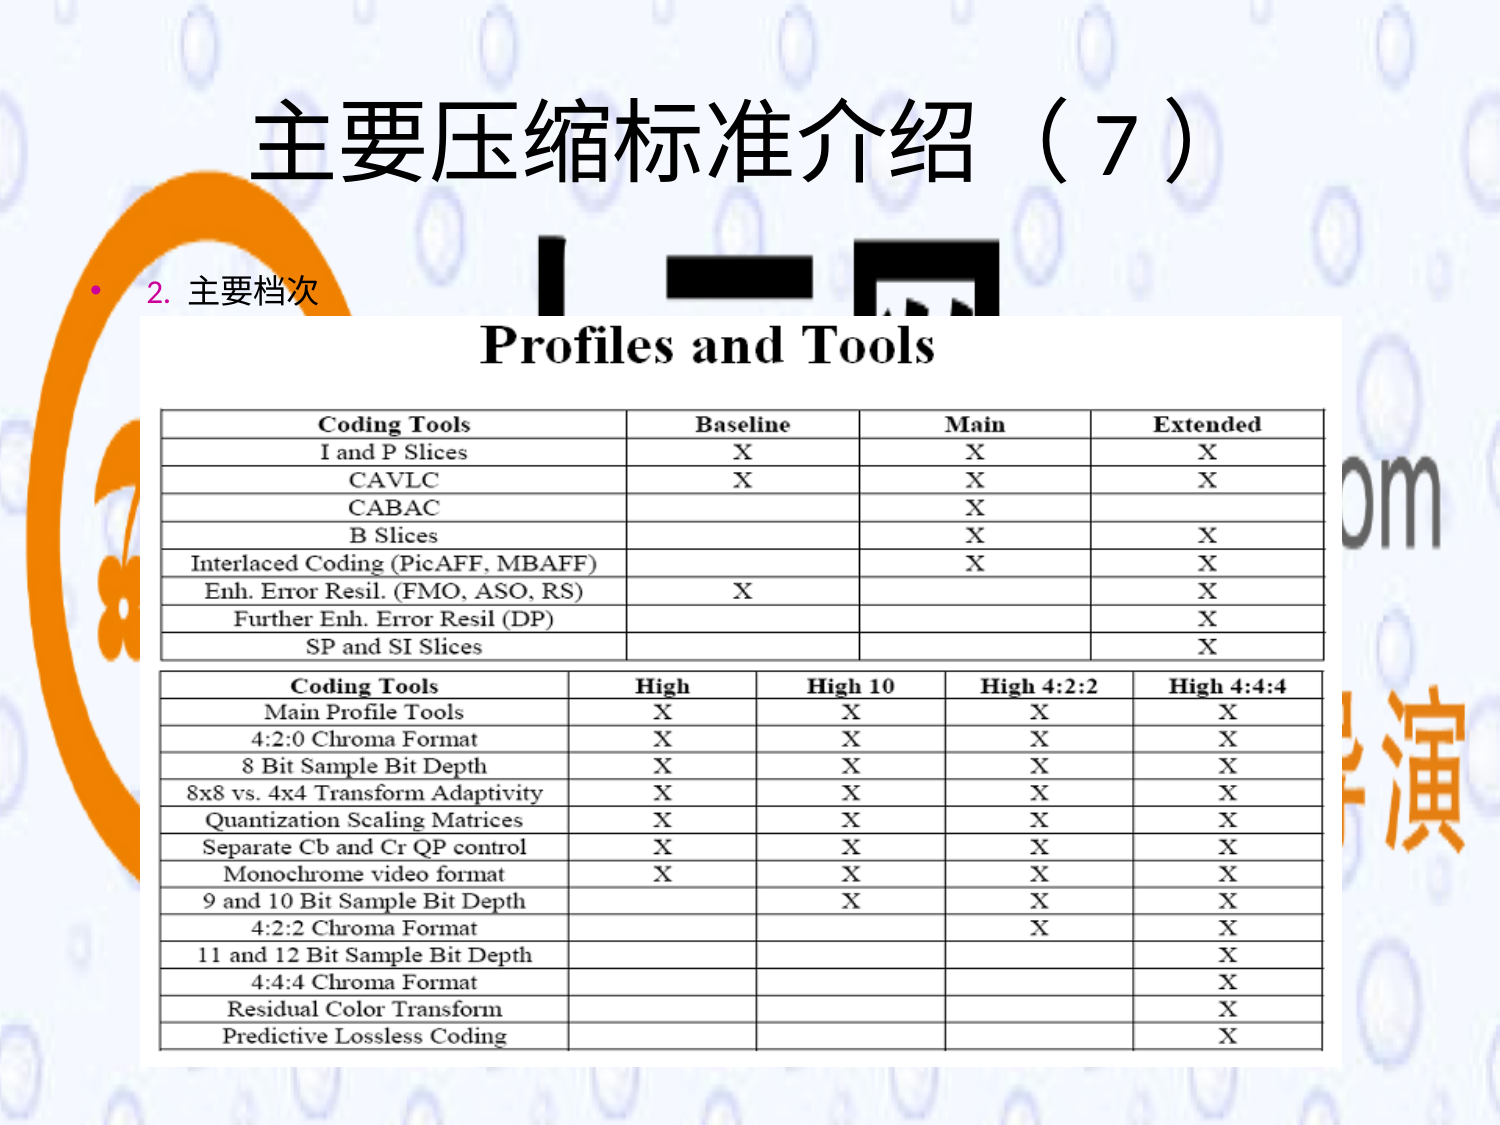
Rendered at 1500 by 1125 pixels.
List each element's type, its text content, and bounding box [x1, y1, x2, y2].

list 2. 主要档次 [75, 262, 1425, 1005]
picture [0, 0, 1500, 1125]
title 主要压缩标准介绍（7） [75, 45, 1425, 233]
